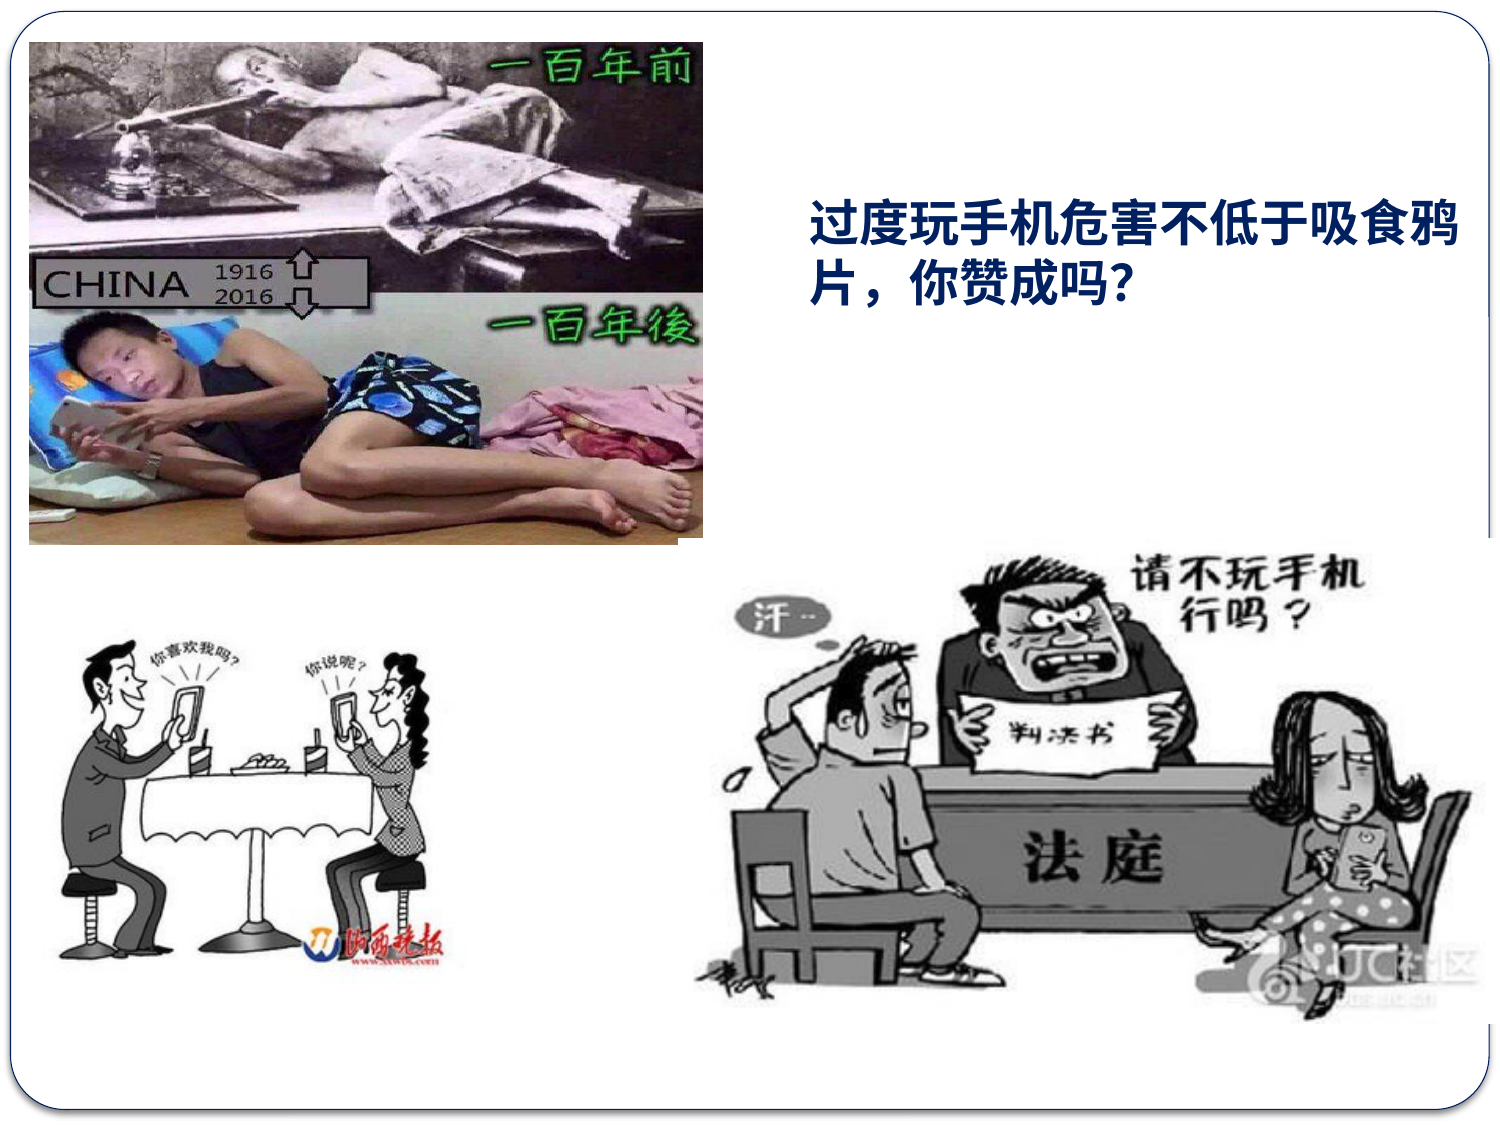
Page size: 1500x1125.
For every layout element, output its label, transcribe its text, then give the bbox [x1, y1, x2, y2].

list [29, 42, 703, 545]
picture [678, 538, 1500, 1024]
picture [41, 609, 467, 985]
text_box 过度玩手机危害不低于吸食鸦片，你赞成吗？ [795, 184, 1500, 320]
